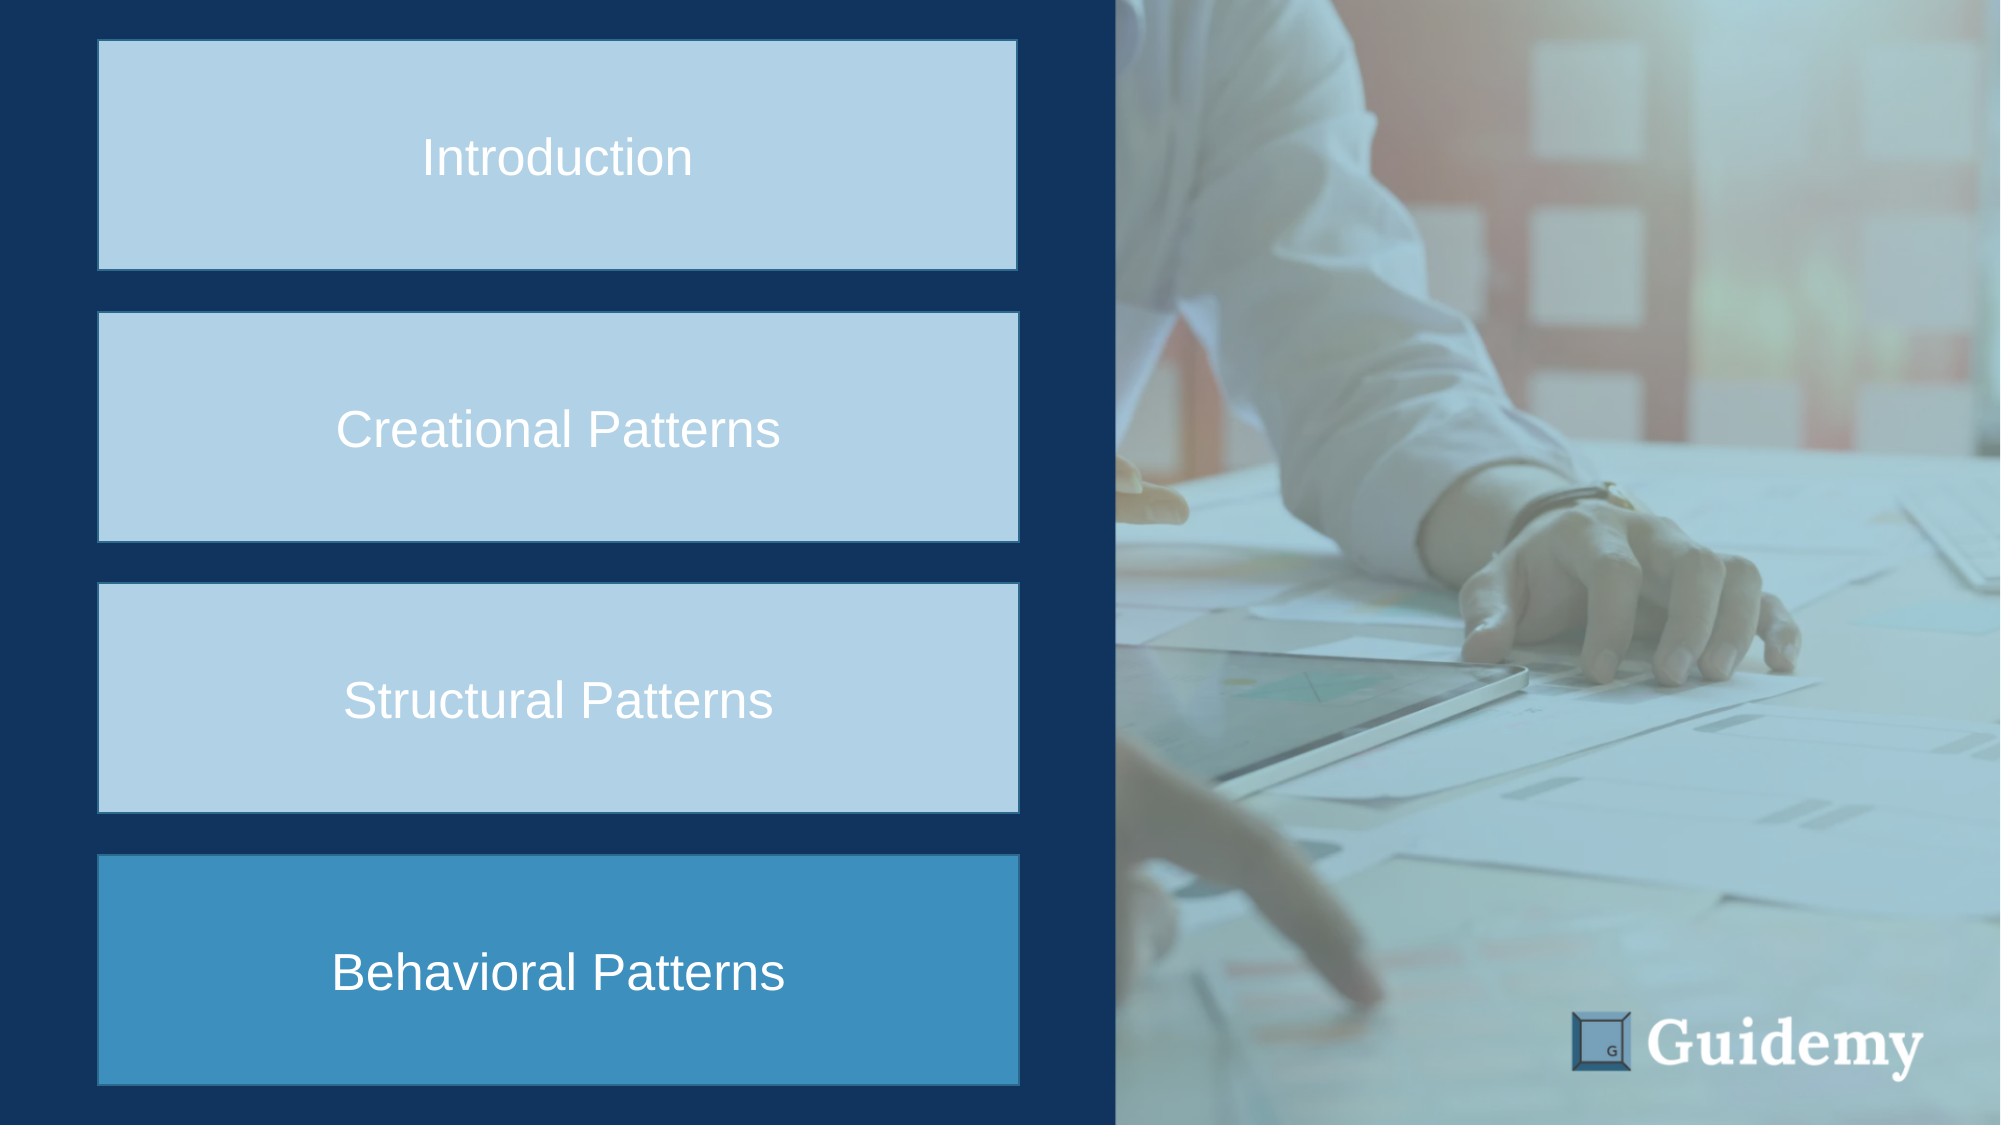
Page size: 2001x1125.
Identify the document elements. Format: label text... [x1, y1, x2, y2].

text_box Structural Patterns [97, 582, 1020, 814]
text_box Creational Patterns [97, 311, 1020, 543]
text_box Introduction [97, 39, 1018, 271]
text_box Behavioral Patterns [97, 854, 1020, 1086]
picture [0, 0, 2001, 1125]
